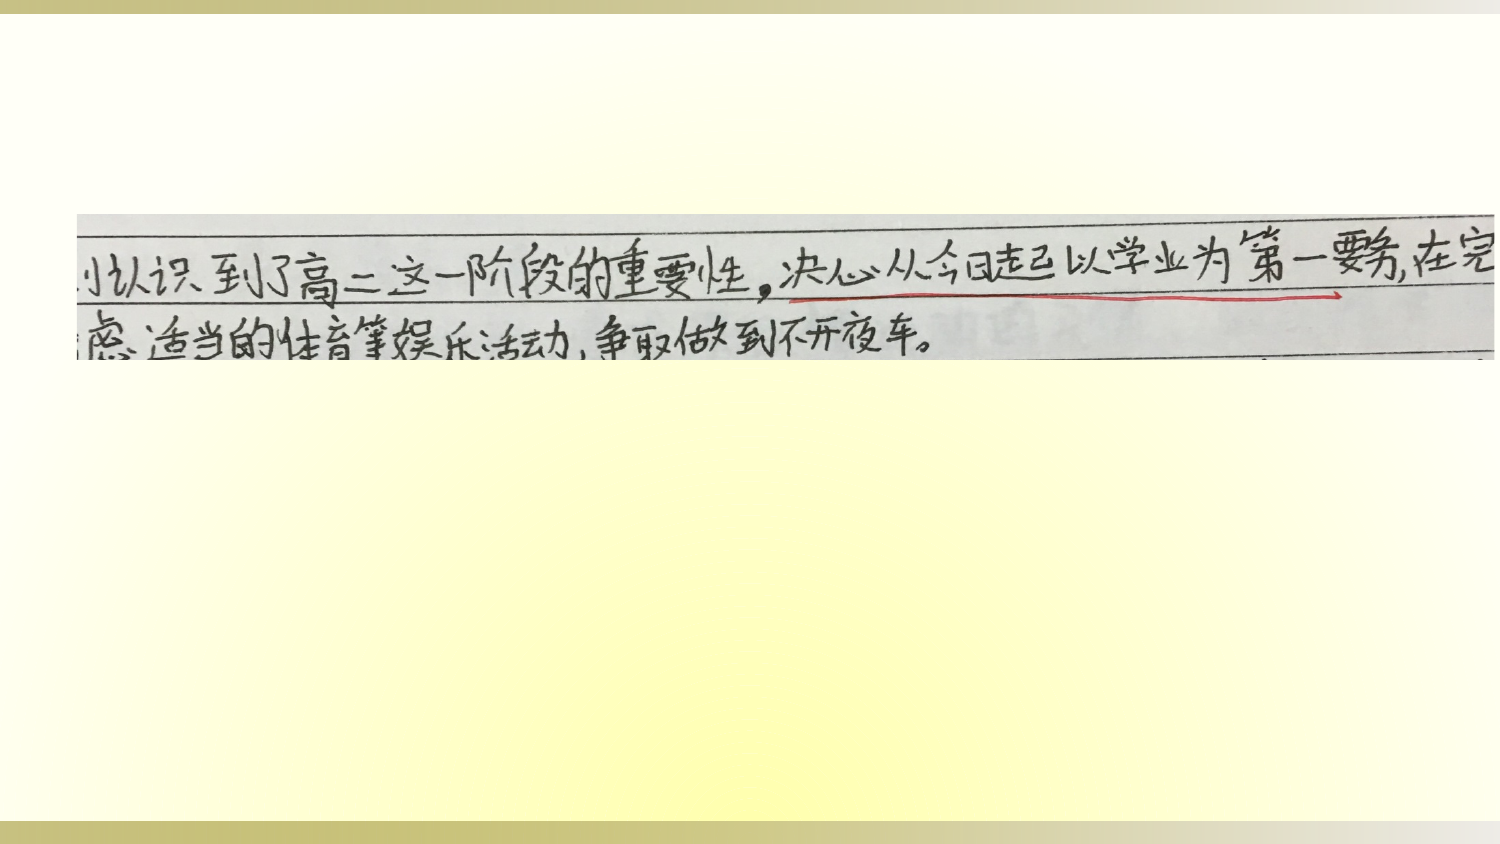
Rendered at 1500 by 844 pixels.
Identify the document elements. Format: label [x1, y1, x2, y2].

picture [76, 214, 1495, 360]
